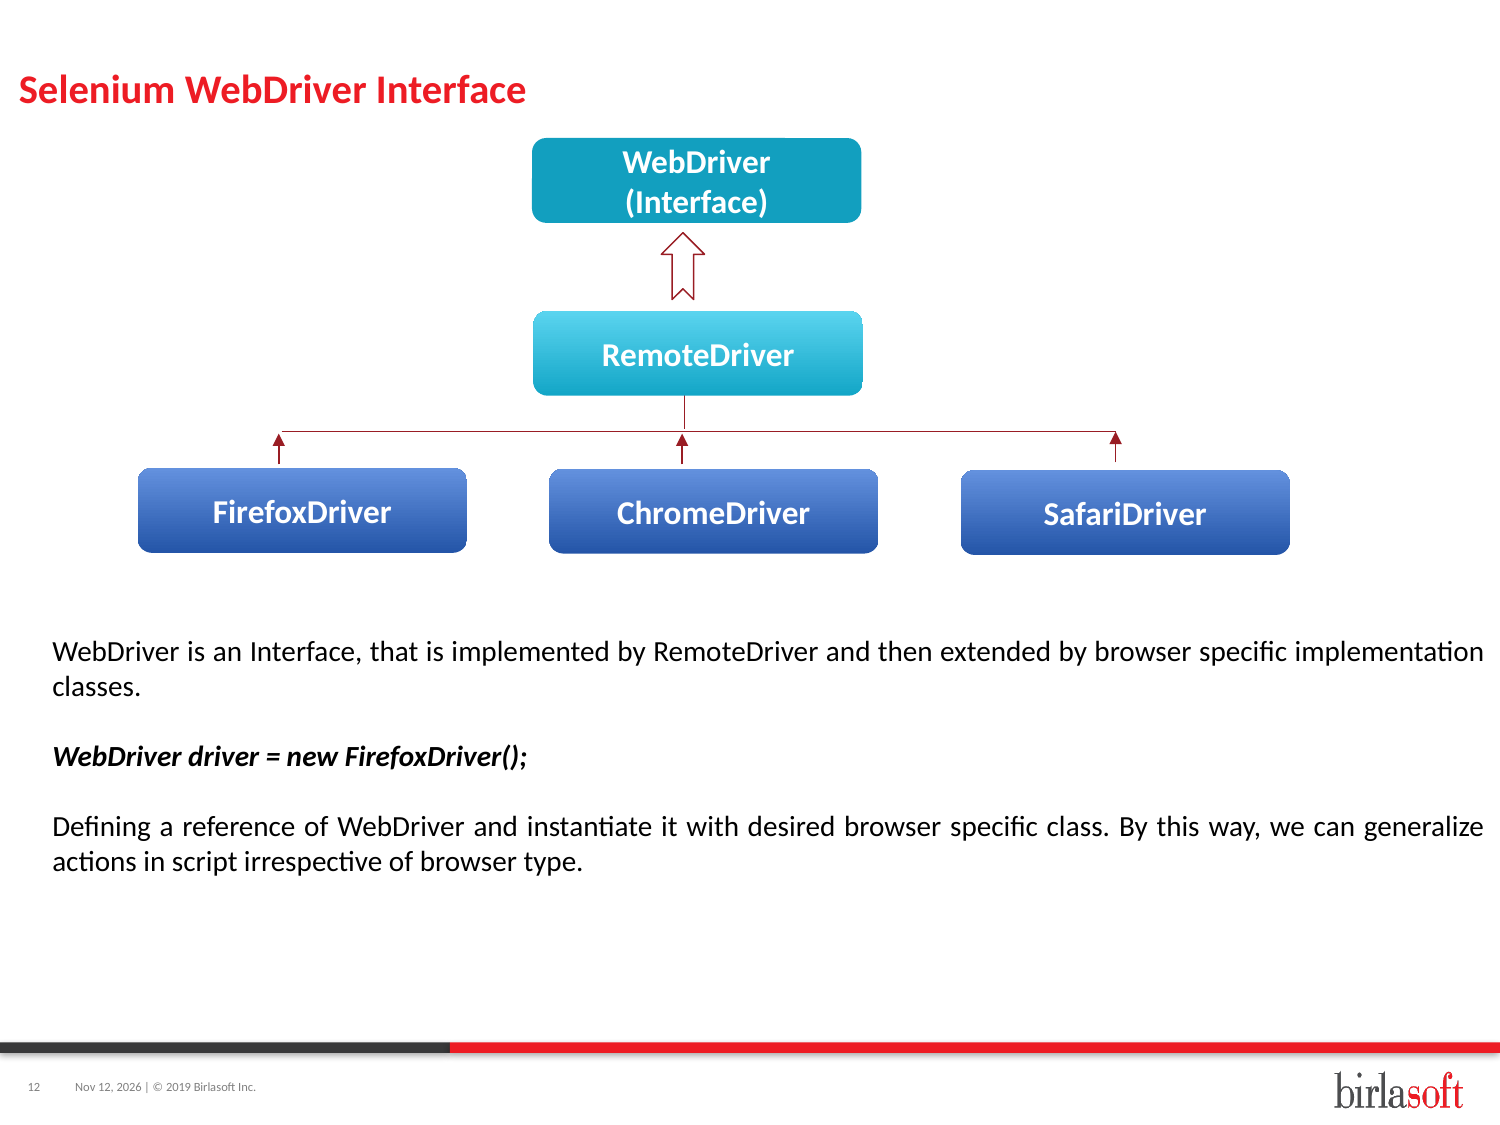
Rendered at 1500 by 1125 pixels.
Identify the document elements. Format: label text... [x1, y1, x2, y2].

text_box WebDriver is an Interface, that is implemented by RemoteDriver and then extended by browser specific implementation classes. WebDriver driver = new FirefoxDriver(); Defining a reference of WebDriver and instantiate it with desired browser specific class. By this way, we can generalize actions in script irrespective of browser type. [37, 624, 1500, 885]
text_box ChromeDriver [549, 468, 879, 554]
picture [1333, 1067, 1464, 1111]
title Selenium WebDriver Interface [18, 37, 1482, 138]
text_box WebDriver (Interface) [531, 137, 862, 223]
text_box [659, 230, 707, 302]
text_box FirefoxDriver [137, 467, 468, 553]
text_box RemoteDriver [533, 310, 863, 396]
text_box SafariDriver [960, 470, 1290, 555]
